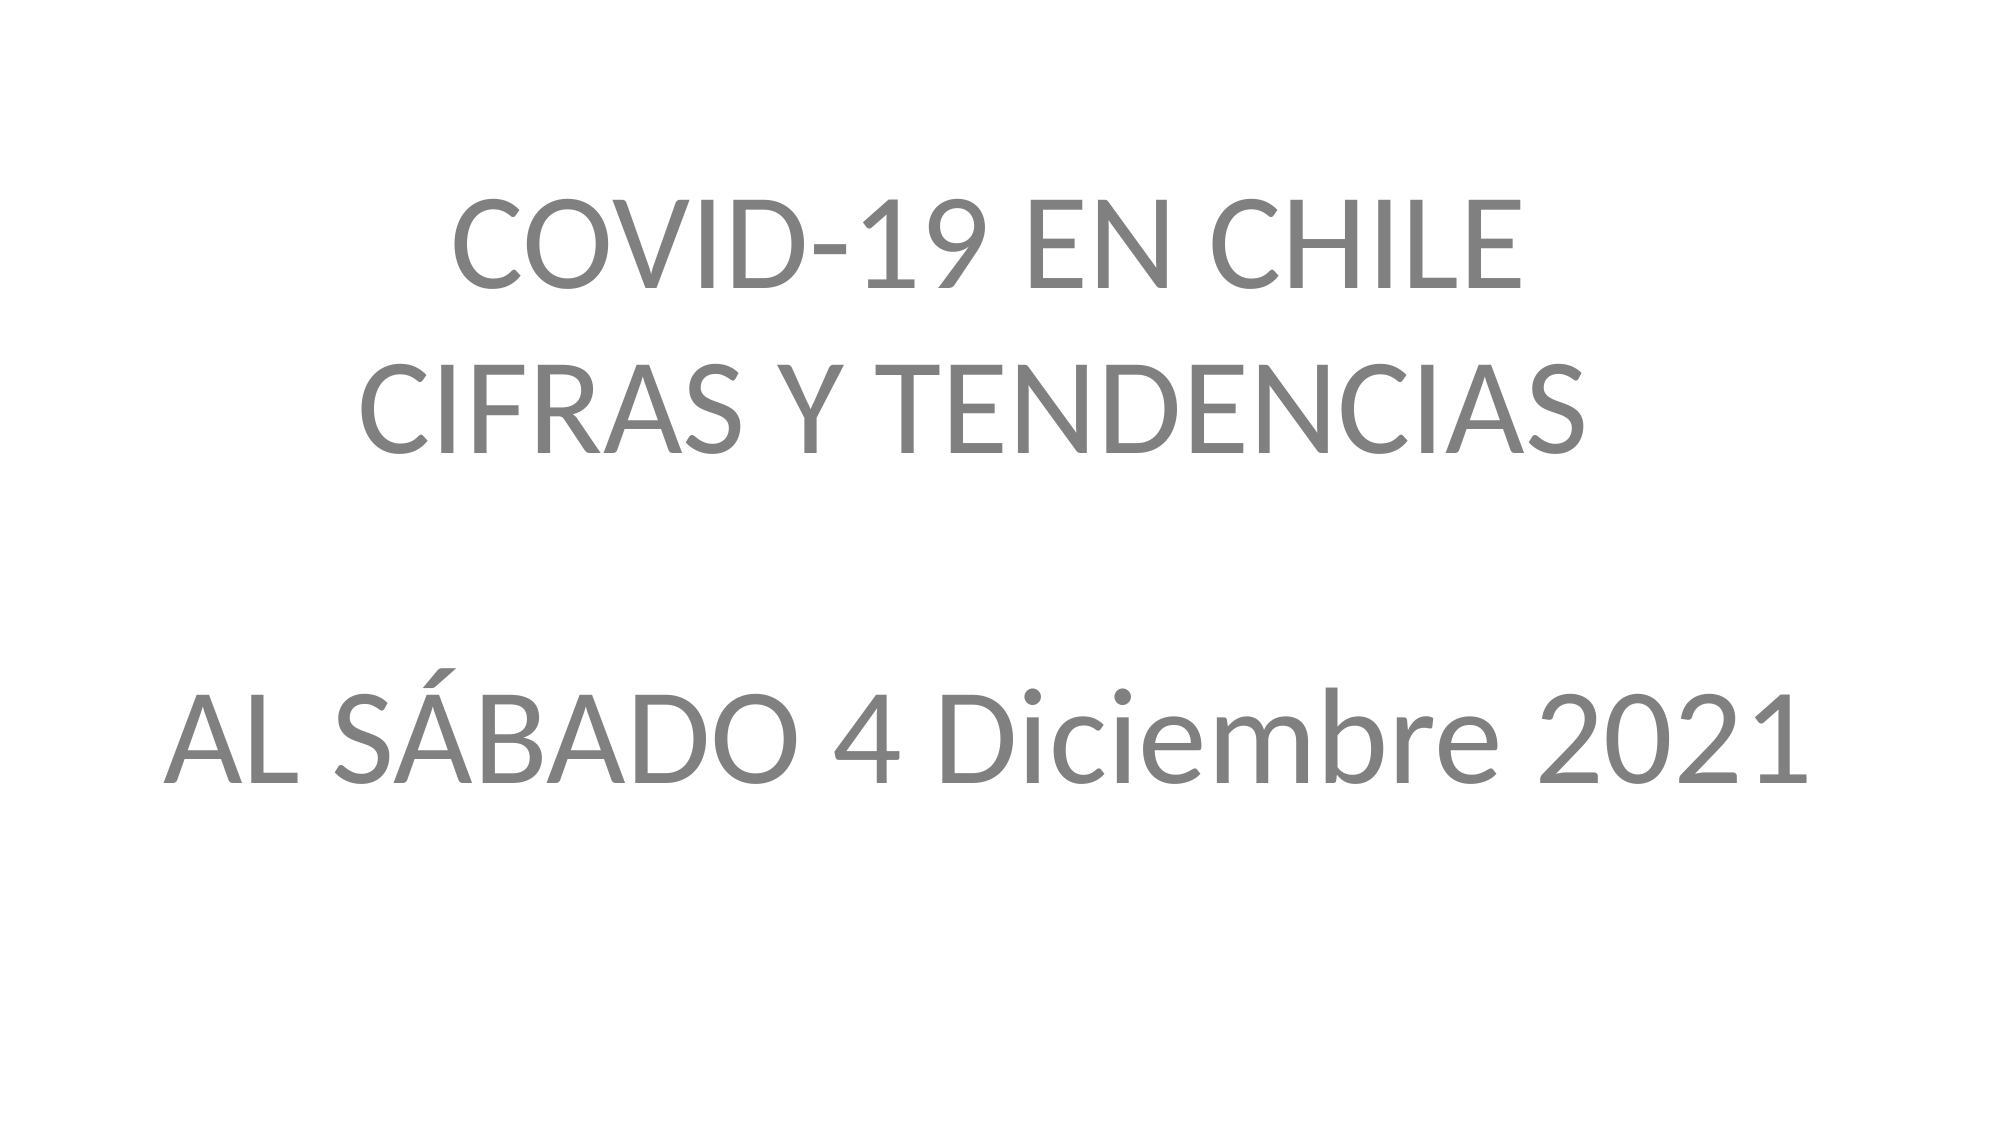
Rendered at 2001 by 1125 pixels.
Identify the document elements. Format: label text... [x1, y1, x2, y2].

text_box COVID-19 EN CHILE CIFRAS Y TENDENCIAS AL SÁBADO 4 Diciembre 2021 [148, 143, 1830, 819]
